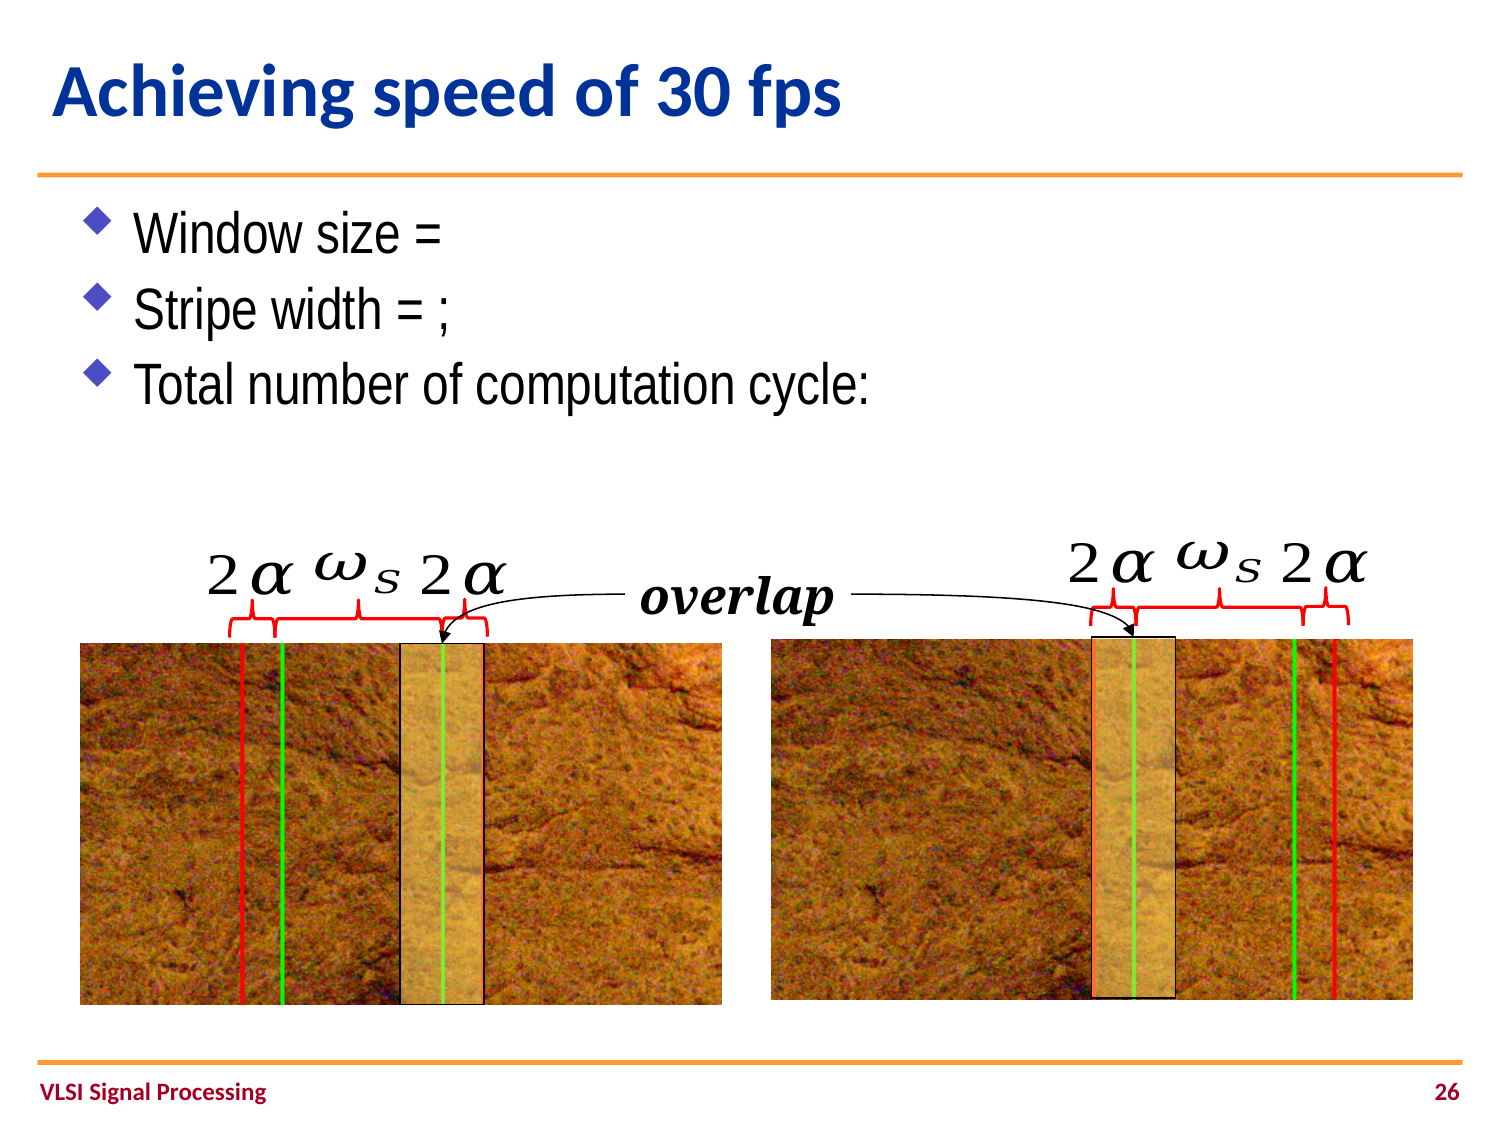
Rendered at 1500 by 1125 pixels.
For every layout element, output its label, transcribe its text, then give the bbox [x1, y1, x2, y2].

text_box [1303, 587, 1349, 626]
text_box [441, 594, 638, 644]
text_box overlap [624, 556, 852, 632]
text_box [838, 594, 1134, 638]
text_box [229, 600, 275, 638]
picture [79, 643, 722, 1005]
text_box [1138, 588, 1303, 626]
footer VLSI Signal Processing [24, 1037, 501, 1113]
picture [770, 638, 1413, 1001]
title Achieving speed of 30 fps [37, 24, 1463, 163]
slide_number 26 [1162, 1037, 1476, 1113]
text_box [275, 600, 436, 638]
